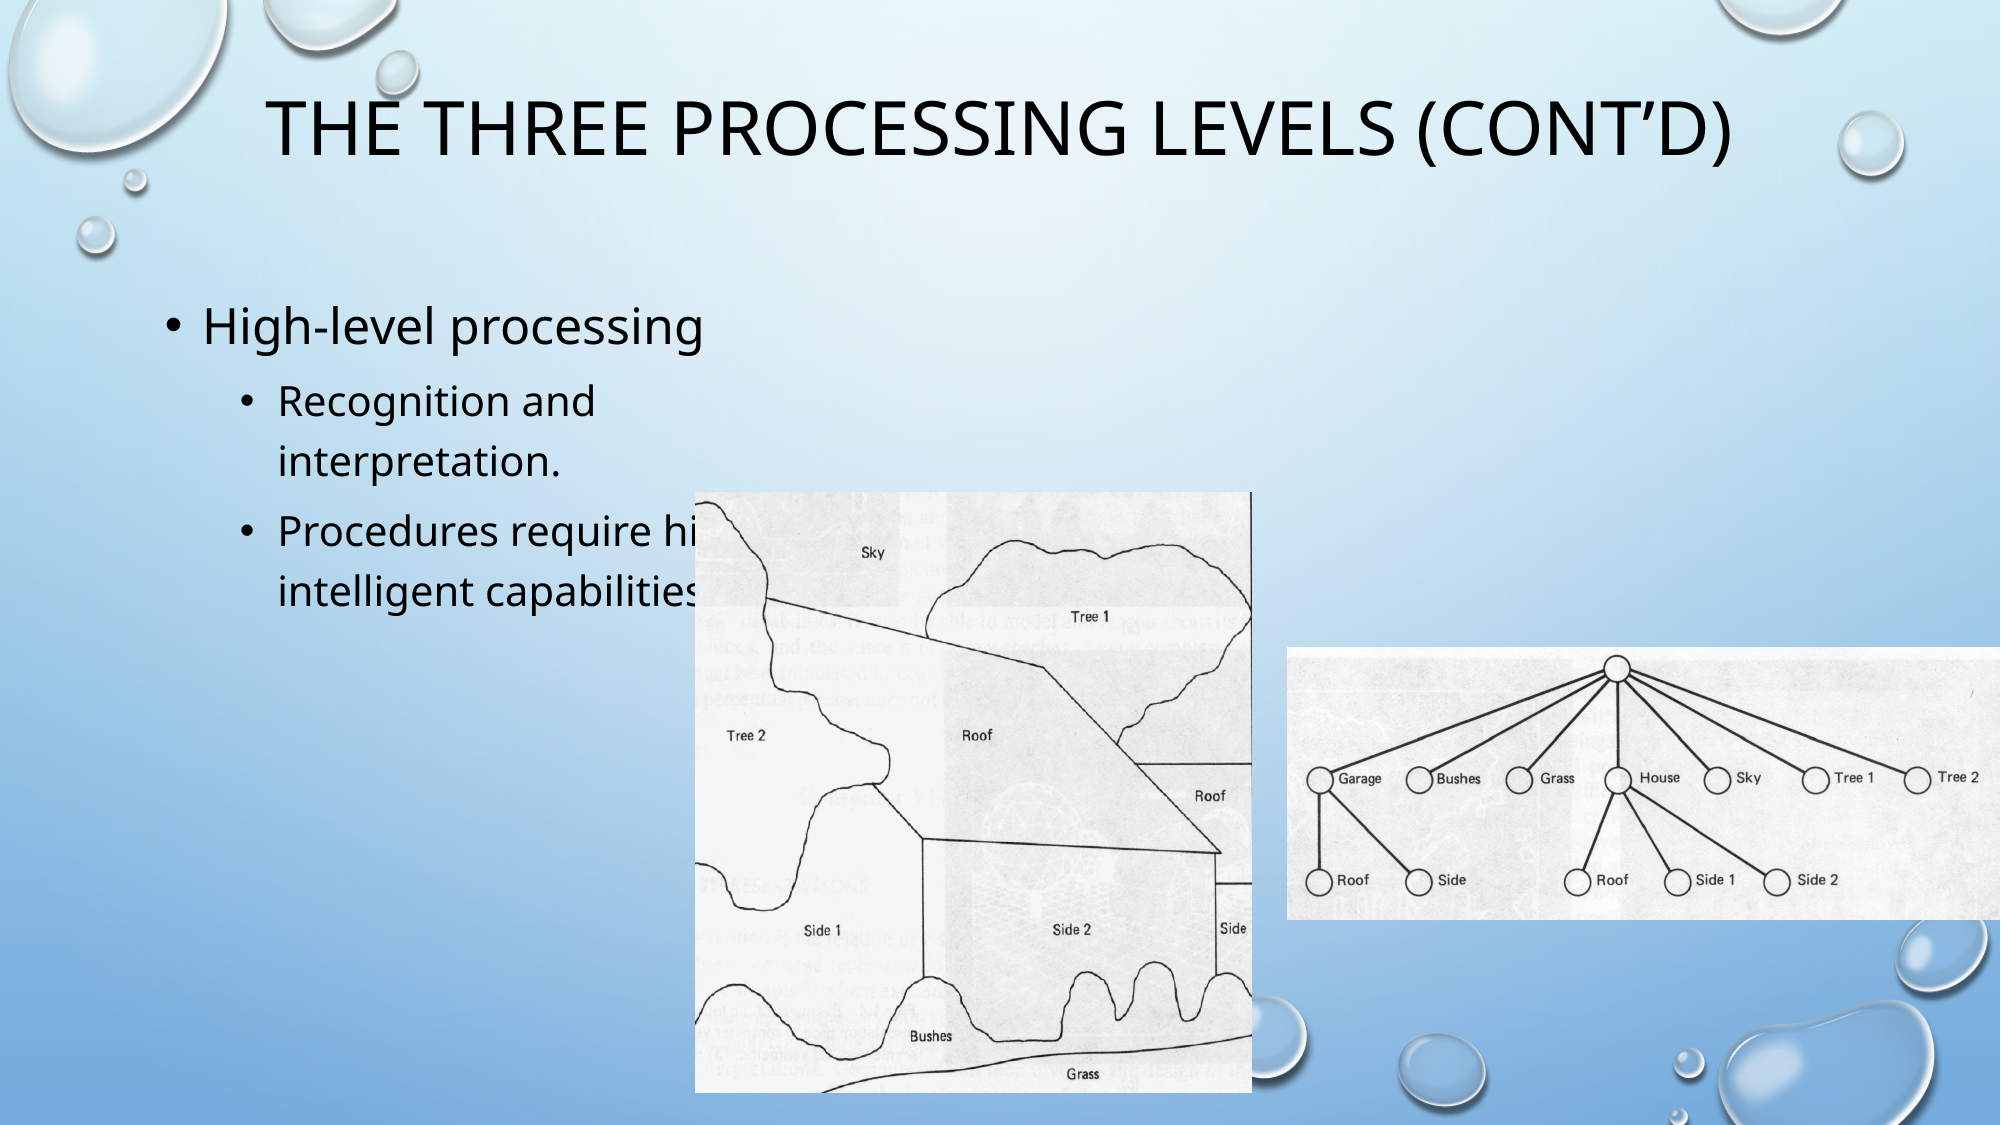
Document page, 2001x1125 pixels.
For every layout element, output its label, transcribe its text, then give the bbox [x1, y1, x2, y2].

picture [0, 0, 2000, 1125]
list High-level processing Recognition and interpretation. Procedures require high intelligent capabilities. [149, 275, 812, 1000]
title The Three Processing Levels (cont’d) [149, 0, 1851, 262]
